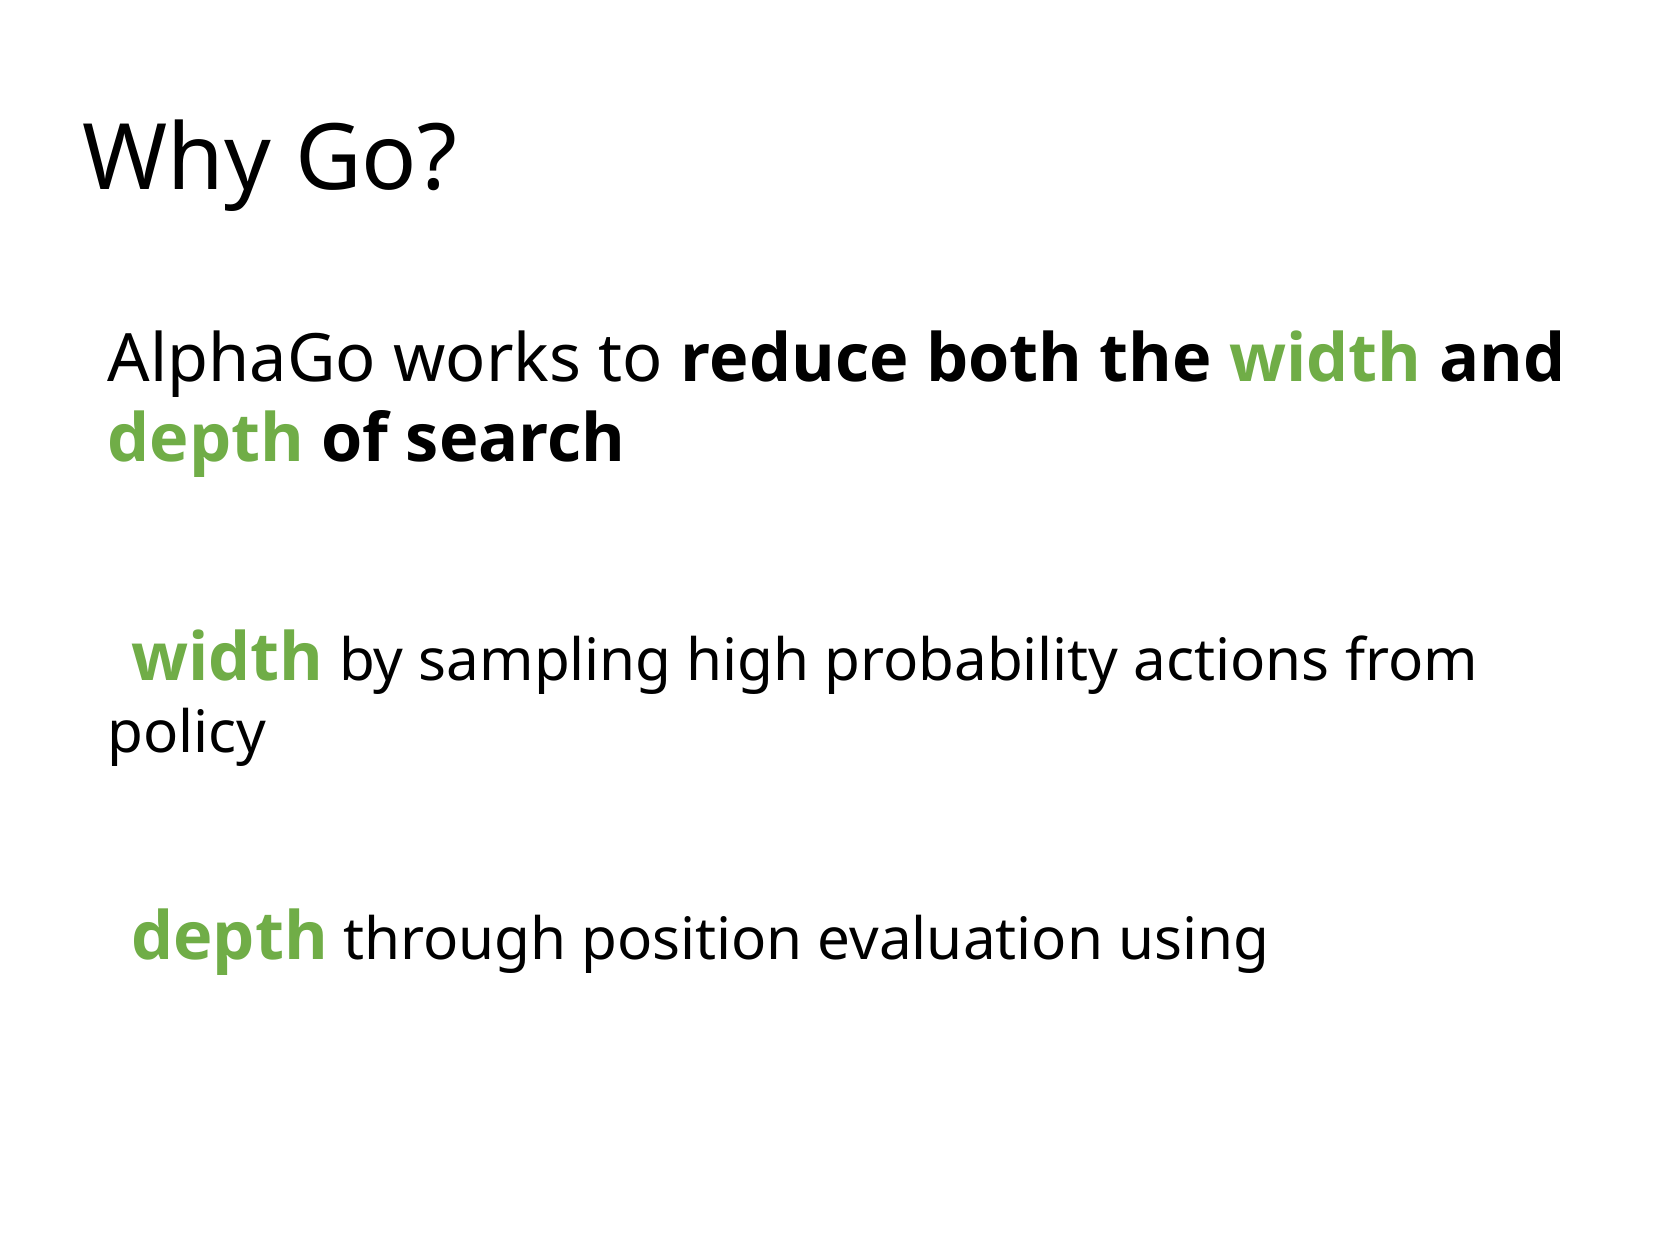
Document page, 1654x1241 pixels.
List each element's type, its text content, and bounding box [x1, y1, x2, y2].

text_box [82, 290, 1571, 1010]
title Why Go? [82, 49, 1571, 257]
